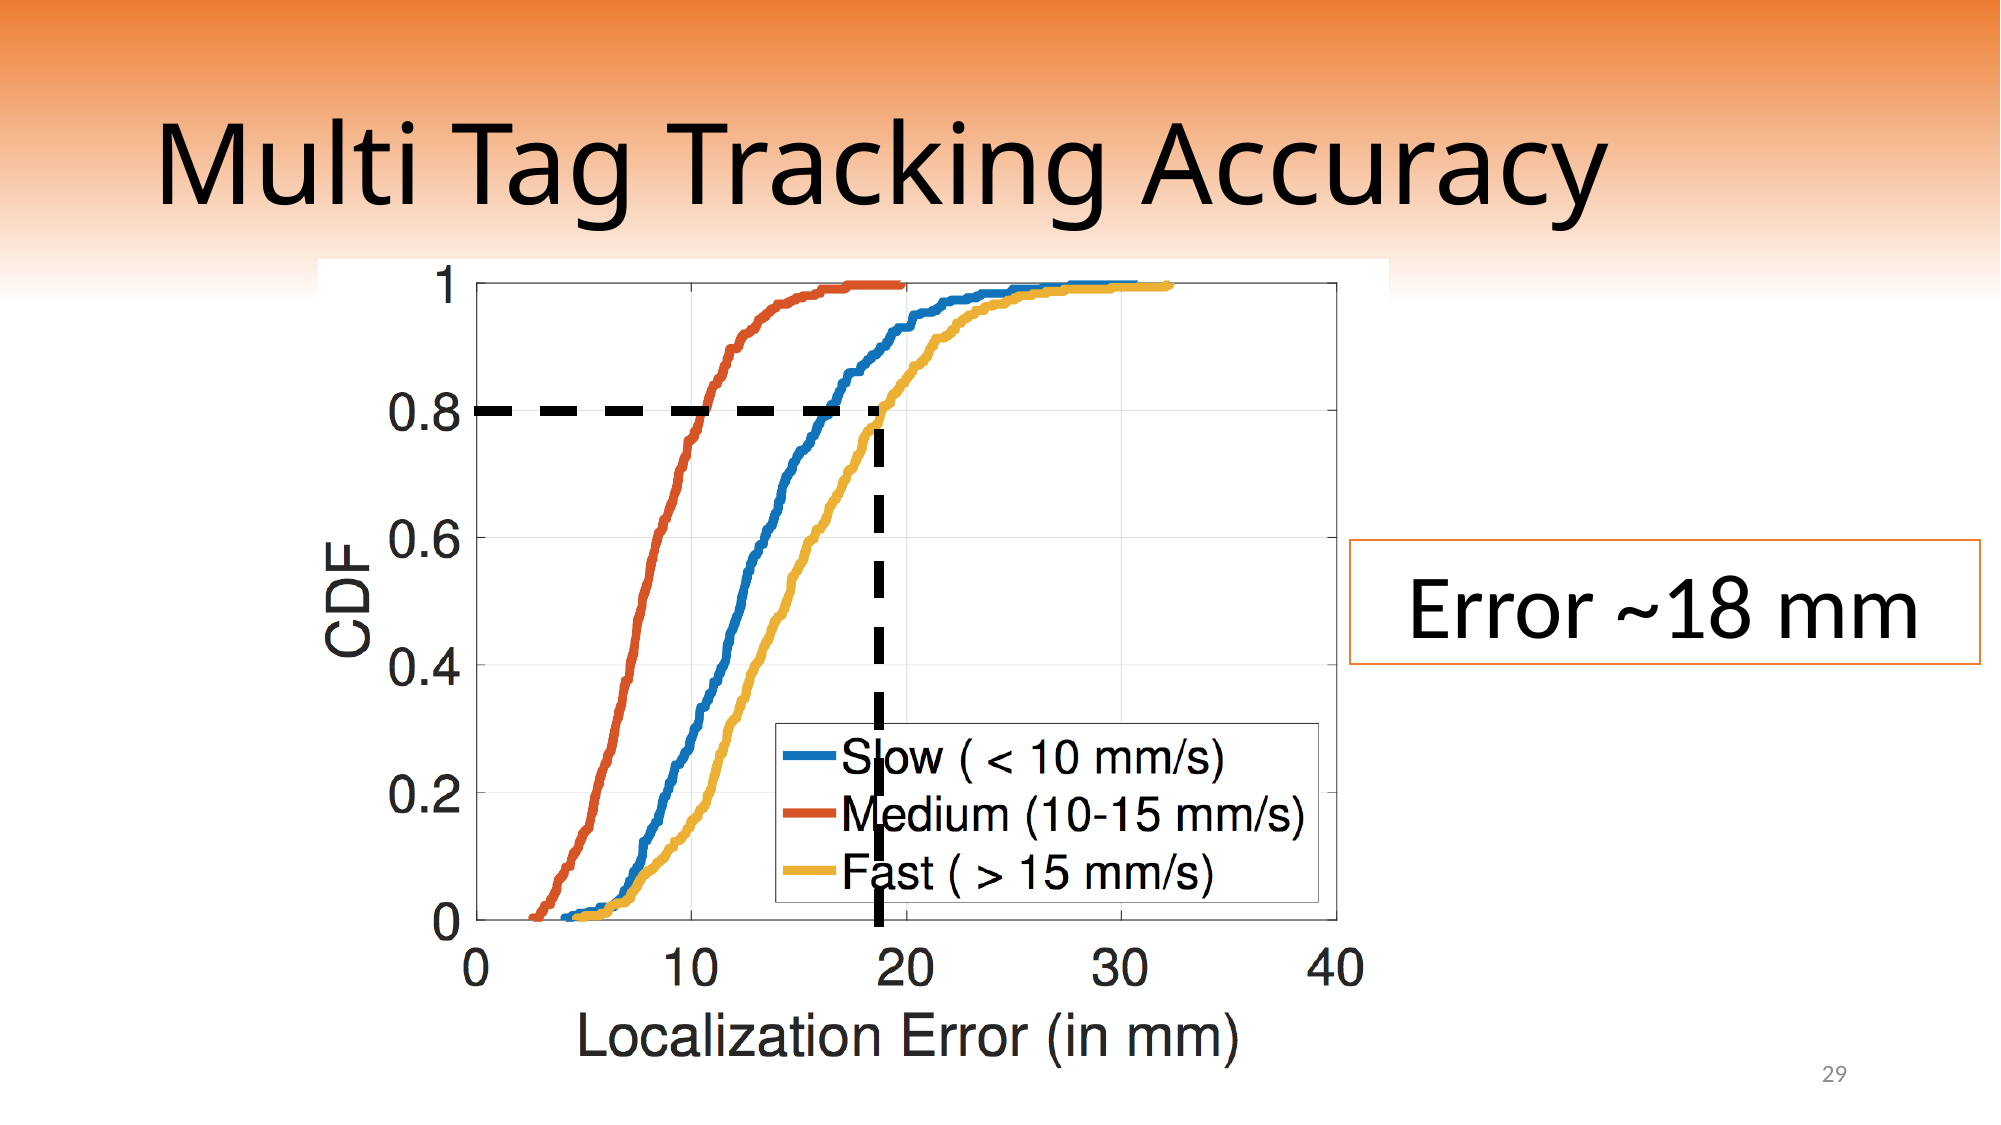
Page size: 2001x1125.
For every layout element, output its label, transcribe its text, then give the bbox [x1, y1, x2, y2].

slide_number 29 [1412, 1042, 1863, 1103]
title Multi Tag Tracking Accuracy [137, 59, 1863, 278]
text_box Error ~18 mm [1389, 539, 1981, 665]
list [317, 259, 1389, 1076]
